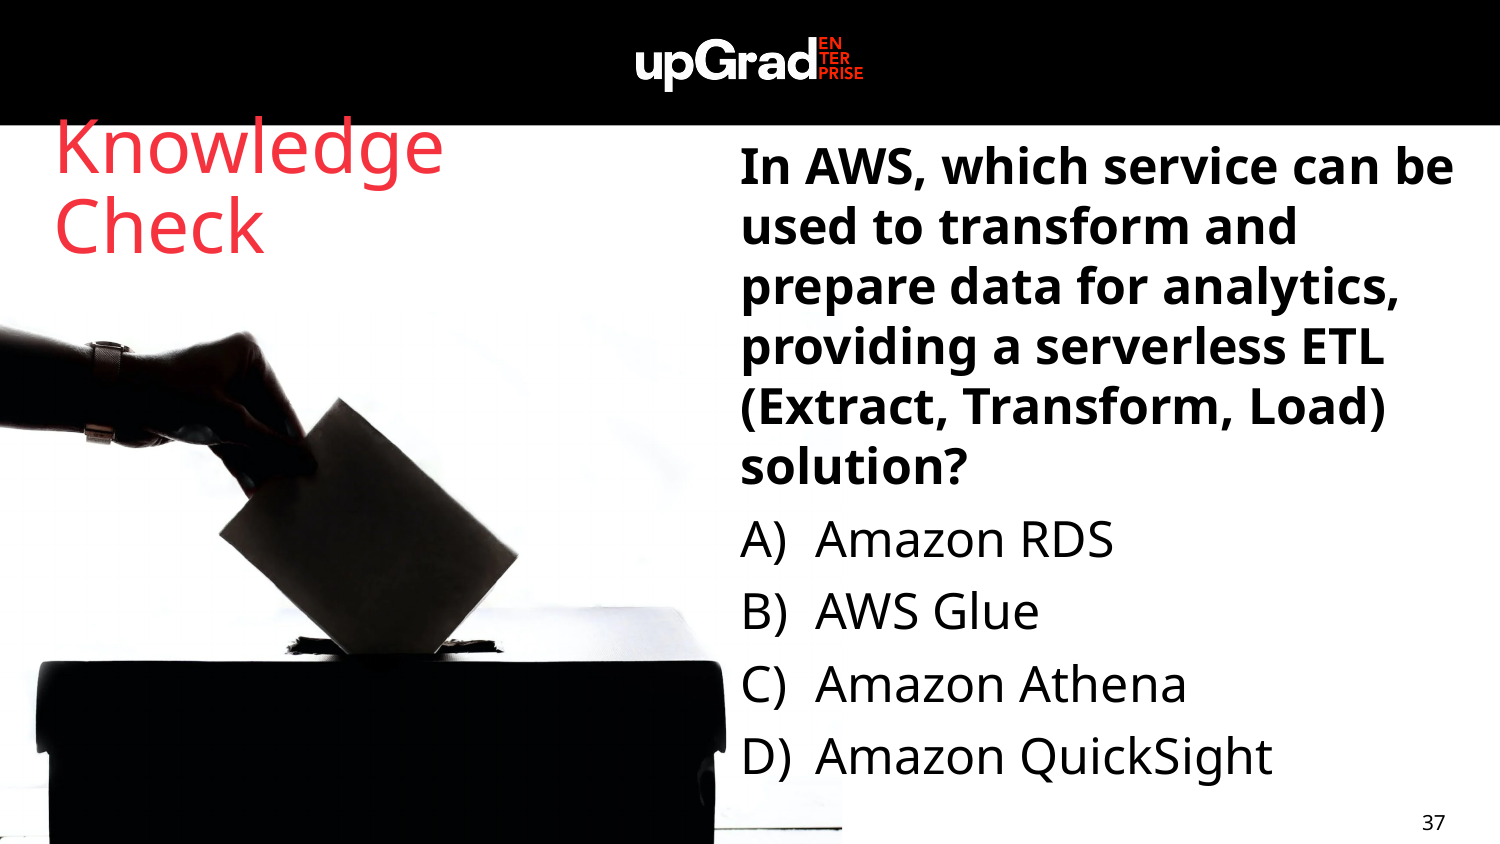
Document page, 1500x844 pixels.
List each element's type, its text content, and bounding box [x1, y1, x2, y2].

picture [0, 312, 843, 844]
picture [636, 37, 863, 92]
text_box 37 [1386, 802, 1461, 844]
text_box Knowledge Check [42, 138, 679, 241]
text_box In AWS, which service can be used to transform and prepare data for analytics, providing a serverless ETL (Extract, Transform, Load) solution? Amazon RDS AWS Glue Amazon Athena Amazon QuickSight [725, 127, 1487, 793]
